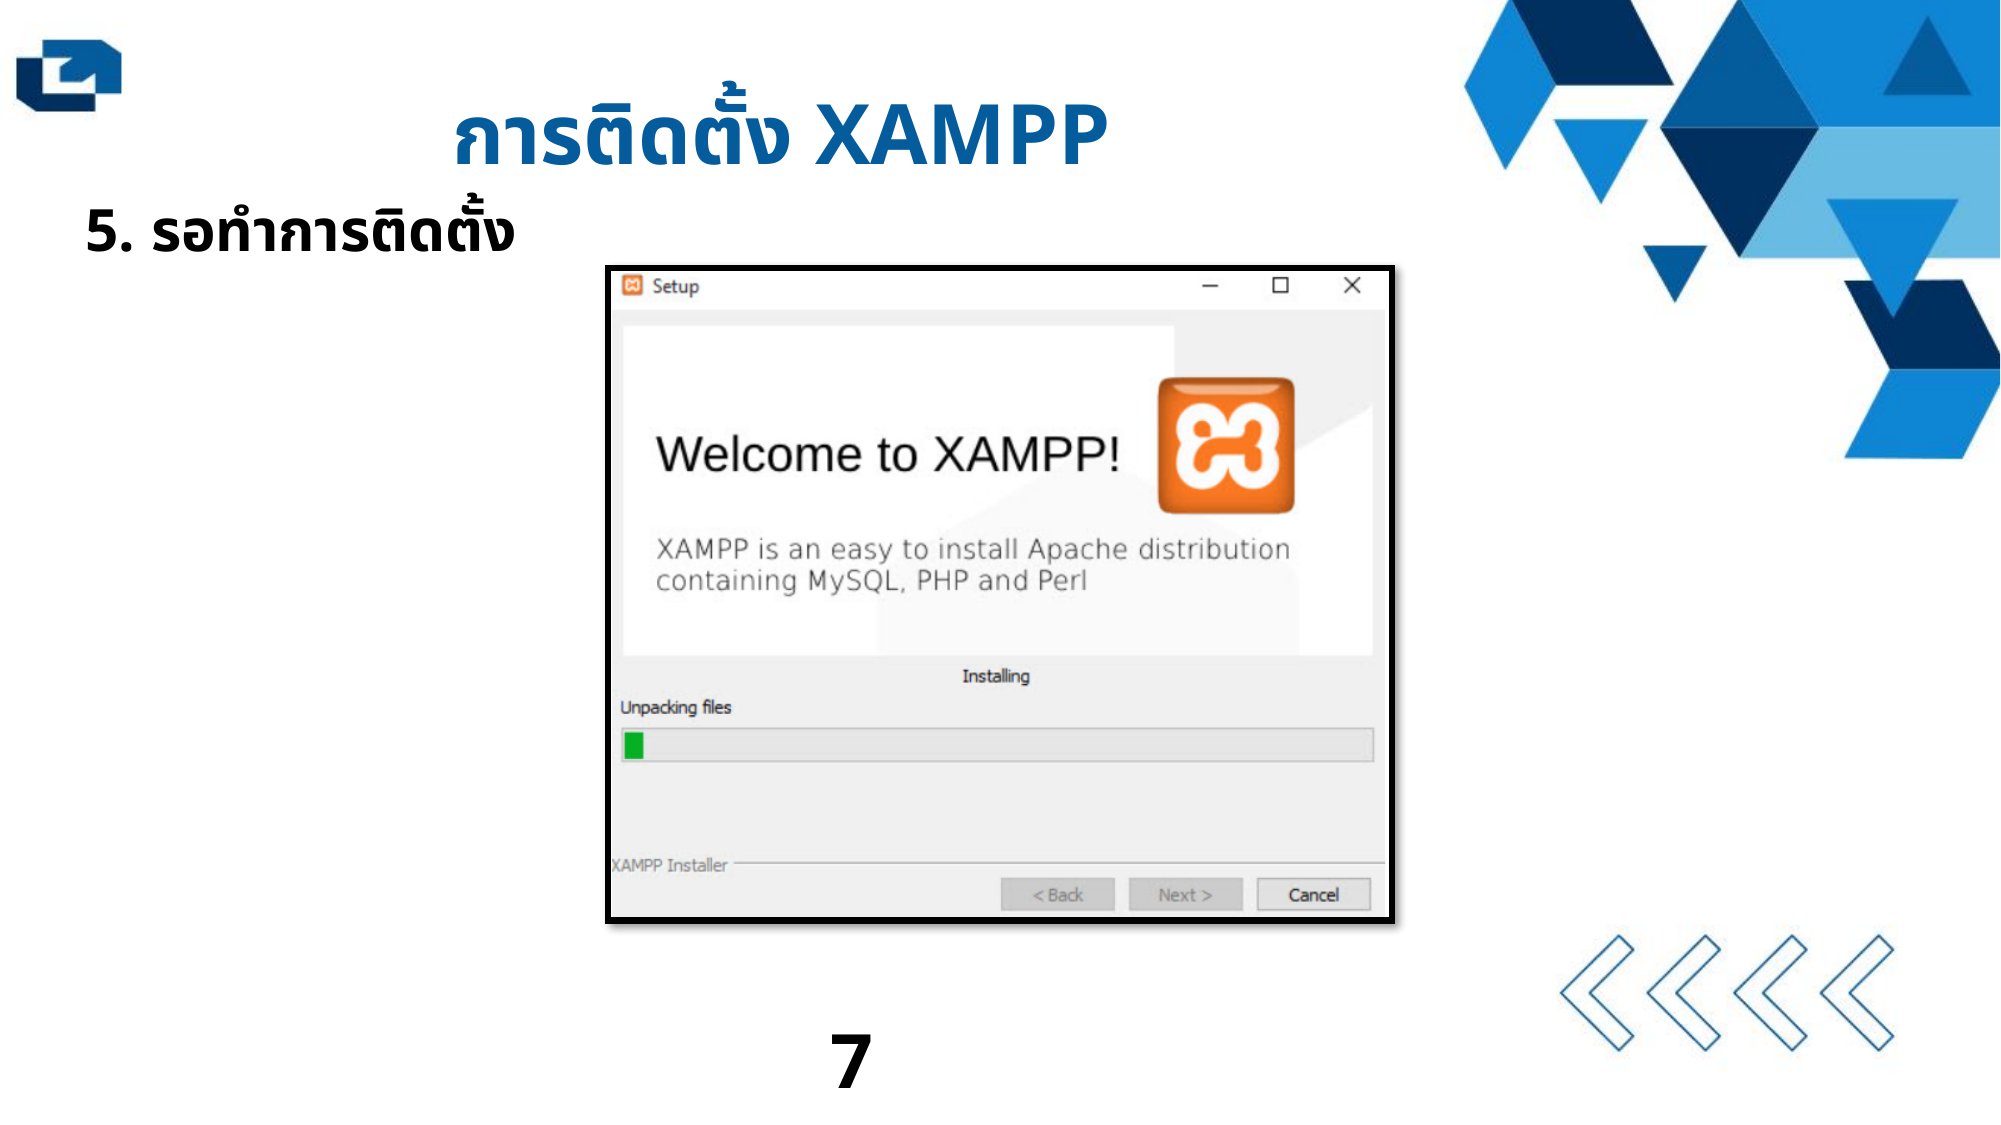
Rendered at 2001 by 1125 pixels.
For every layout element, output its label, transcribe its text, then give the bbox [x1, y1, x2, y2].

slide_number 7 [626, 1035, 1077, 1096]
picture [0, 0, 2001, 1125]
text_box 5. รอทำการติดตั้ง [71, 185, 1751, 271]
text_box การติดตั้ง XAMPP [98, 48, 1487, 181]
